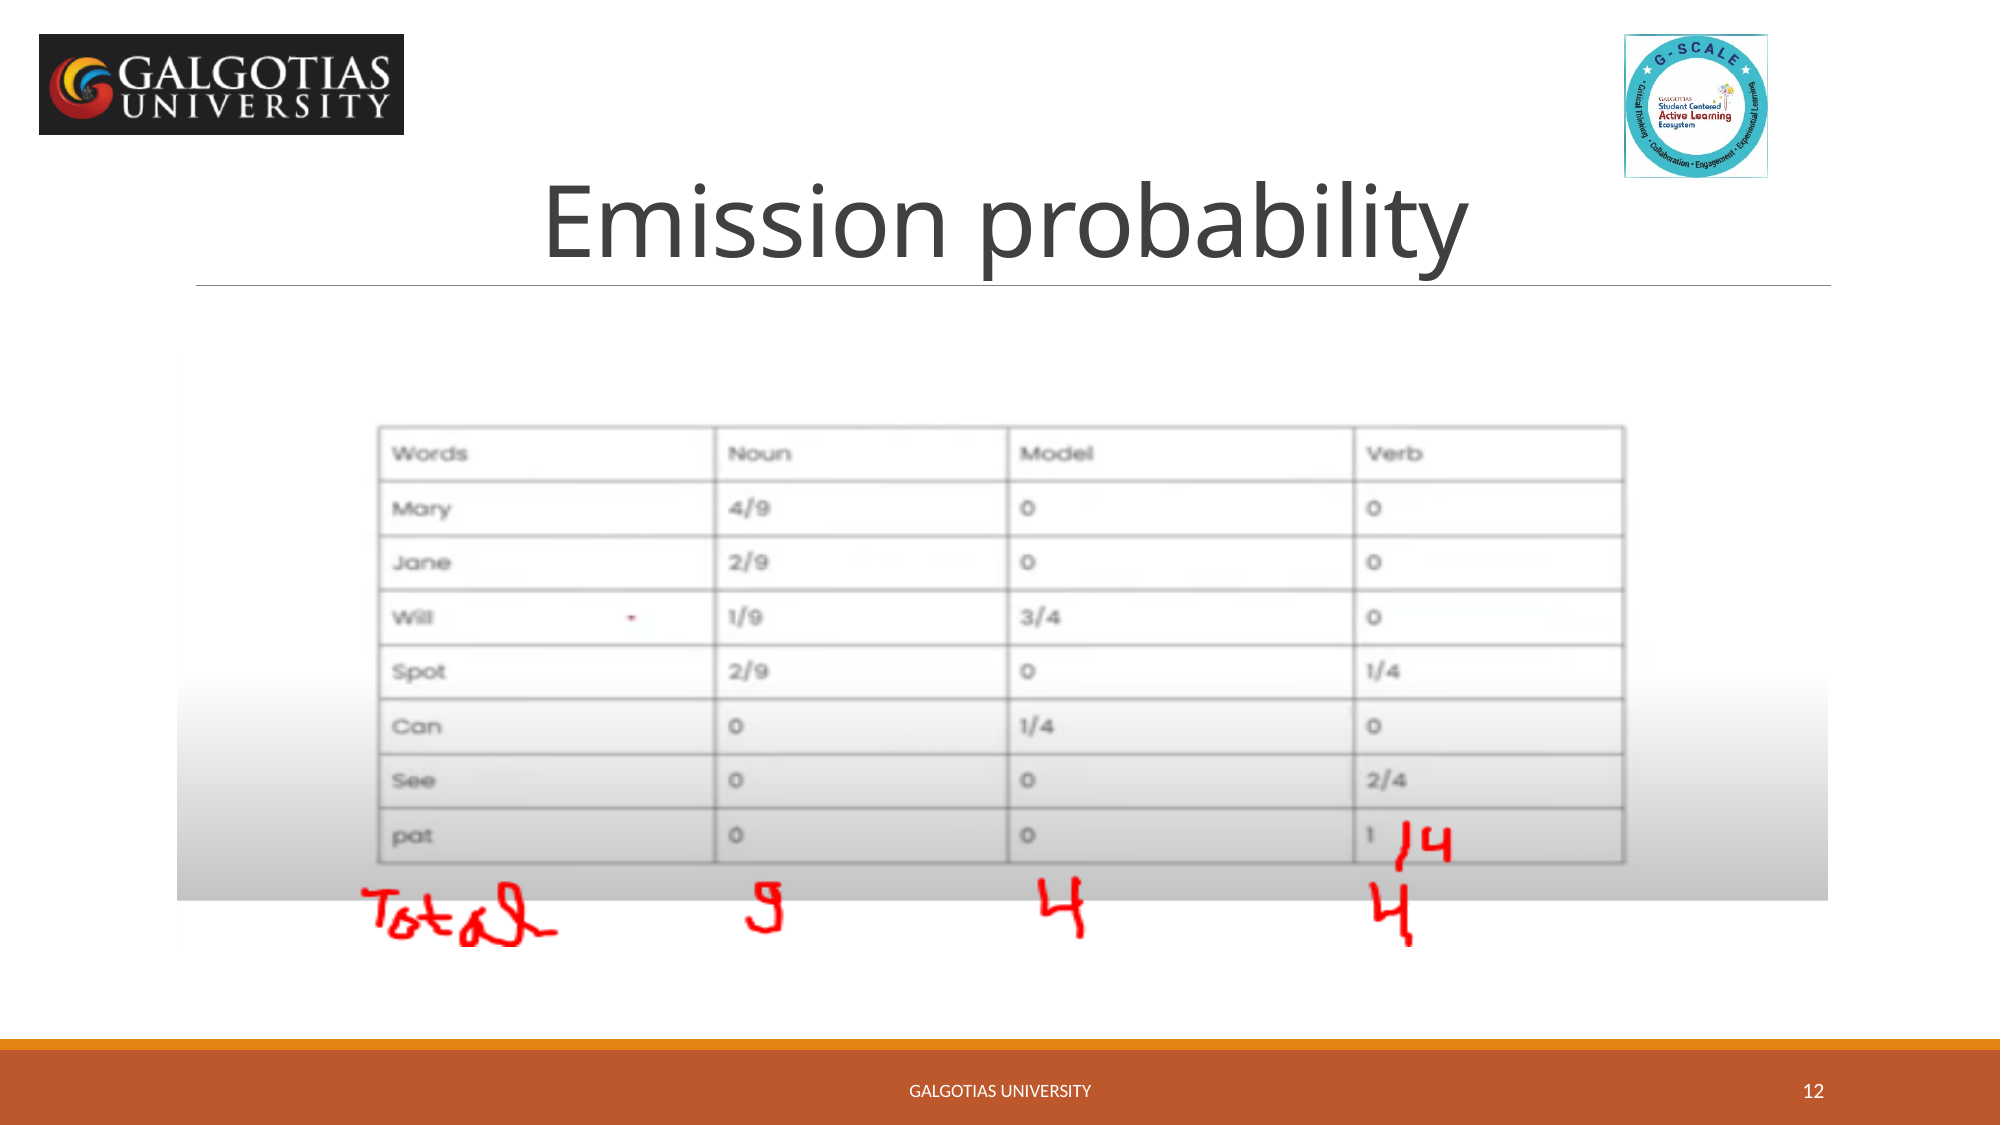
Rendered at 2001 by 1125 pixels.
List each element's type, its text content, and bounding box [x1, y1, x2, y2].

picture [1623, 33, 1768, 179]
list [176, 354, 1828, 948]
title Emission probability [180, 47, 1830, 285]
picture [39, 33, 404, 136]
slide_number 12 [1624, 1059, 1840, 1120]
footer Galgotias University [604, 1059, 1396, 1120]
